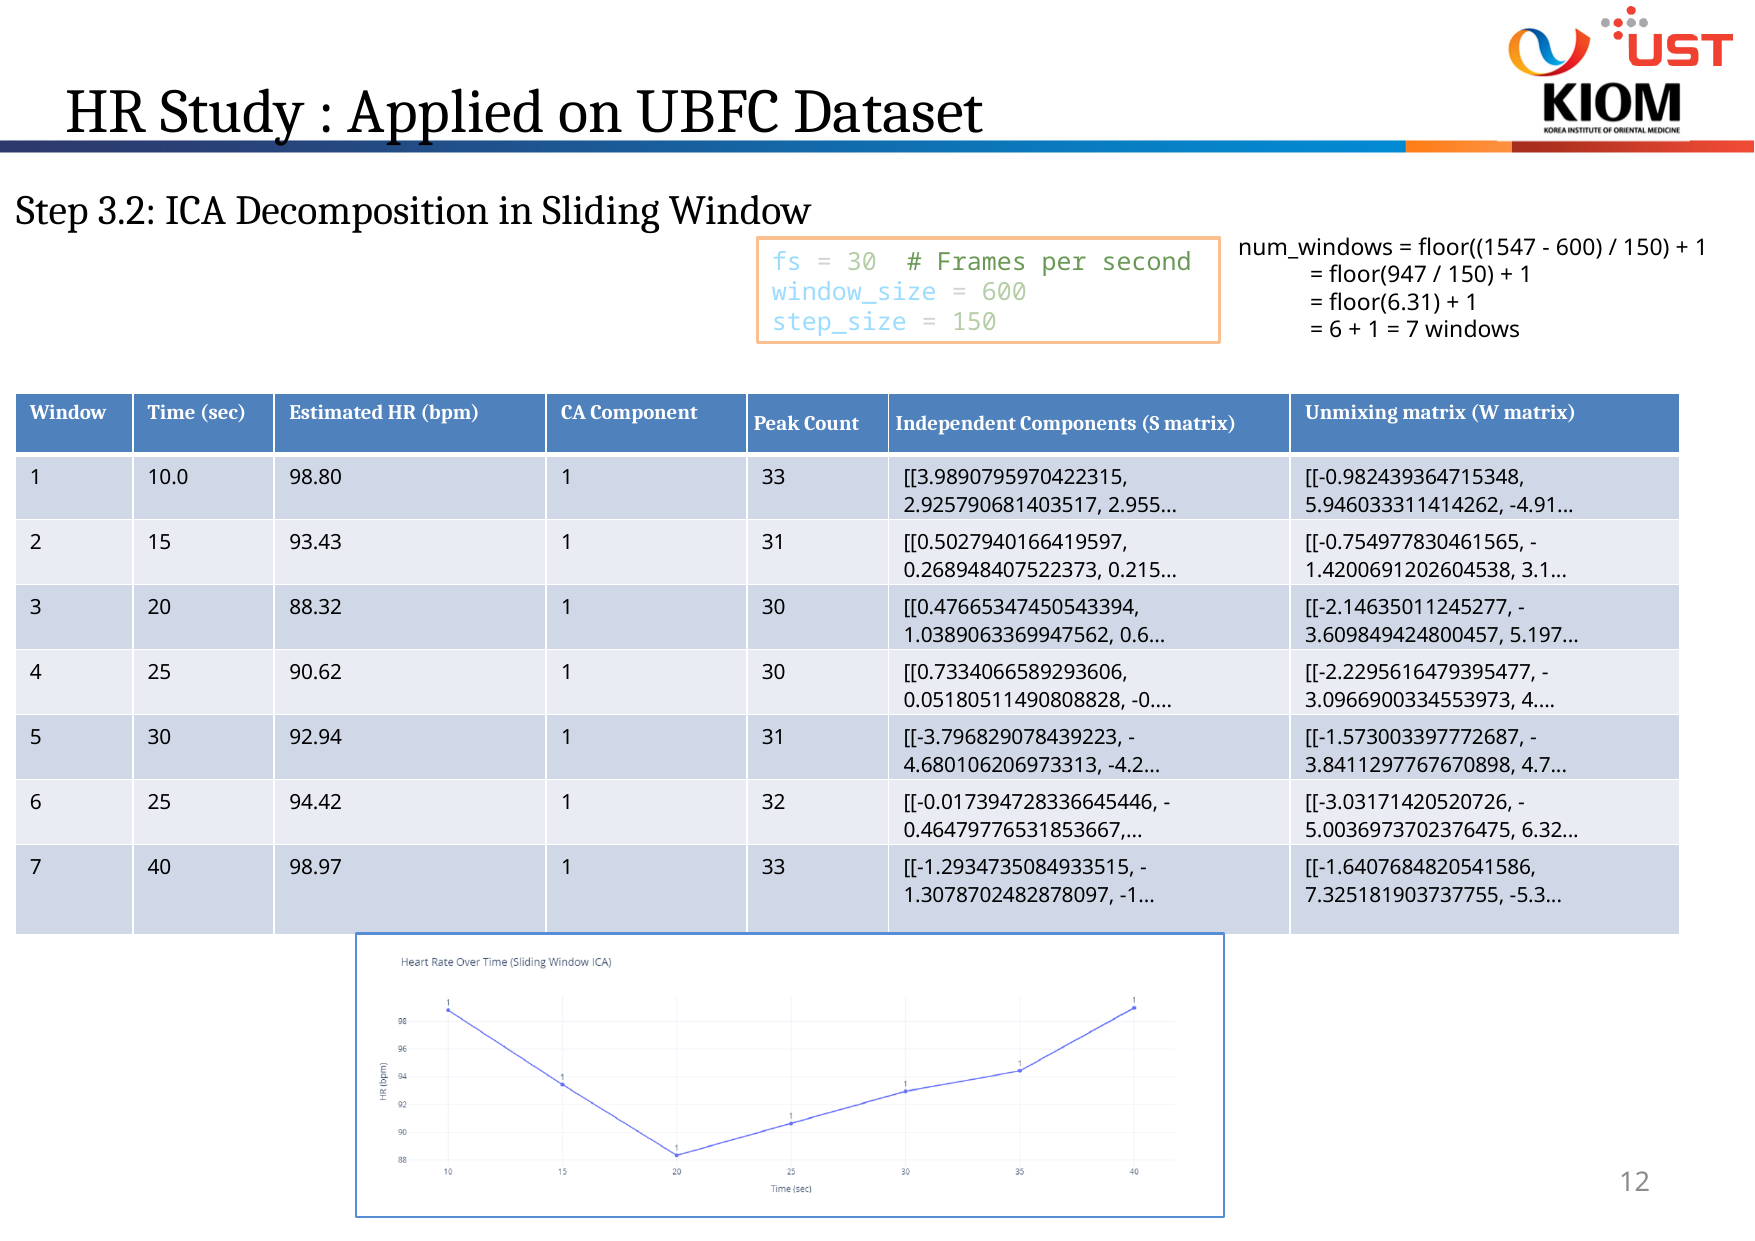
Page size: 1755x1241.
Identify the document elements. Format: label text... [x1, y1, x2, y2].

table_cell 93.43 [275, 520, 545, 584]
table_header Unmixing matrix (W matrix) [1291, 394, 1679, 452]
text_box HR Study : Applied on UBFC Dataset [50, 24, 1417, 152]
table_header Estimated HR (bpm) [275, 394, 545, 452]
table_cell 7 [16, 845, 132, 934]
table_cell 88.32 [275, 585, 545, 649]
table_header Peak Count [748, 394, 888, 452]
table_cell [[-1.6407684820541586, 7.325181903737755, -5.3... [1291, 845, 1679, 934]
table_cell [[-1.2934735084933515, -1.3078702482878097, -1... [889, 845, 1289, 934]
table_cell 98.97 [275, 845, 545, 934]
table_cell 1 [547, 457, 746, 519]
table_cell [[-3.03171420520726, -5.0036973702376475, 6.32... [1291, 780, 1679, 844]
picture [0, 0, 1755, 1241]
table_cell 15 [134, 520, 273, 584]
table_header Time (sec) [134, 394, 273, 452]
table_cell 33 [748, 457, 888, 519]
table_cell 32 [748, 780, 888, 844]
table_cell 92.94 [275, 715, 545, 779]
table_cell 5 [16, 715, 132, 779]
table_cell 31 [748, 715, 888, 779]
text_box num_windows = floor((1547 - 600) / 150) + 1 = floor(947 / 150) + 1 = floor(6.31) + 1 = 6 + 1 = 7 windows [1223, 225, 1755, 350]
slide_number 11 [1257, 1149, 1667, 1216]
table_cell 1 [547, 650, 746, 714]
table_cell 6 [16, 780, 132, 844]
table_cell 40 [134, 845, 273, 934]
table_cell [[-2.2295616479395477, -3.0966900334553973, 4.... [1291, 650, 1679, 714]
table_cell 98.80 [275, 457, 545, 519]
table_cell [[-2.14635011245277, -3.609849424800457, 5.197... [1291, 585, 1679, 649]
table_header CA Component [547, 394, 746, 452]
table_cell [[0.7334066589293606, 0.05180511490808828, -0.... [889, 650, 1289, 714]
table_cell [[0.5027940166419597, 0.268948407522373, 0.215... [889, 520, 1289, 584]
text_box fs = 30 # Frames per second window_size = 600 step_size = 150 [757, 238, 1220, 343]
table_cell 1 [547, 585, 746, 649]
text_box Step 3.2: ICA Decomposition in Sliding Window [1, 175, 1301, 241]
table_cell [[0.47665347450543394, 1.0389063369947562, 0.6... [889, 585, 1289, 649]
table_cell 94.42 [275, 780, 545, 844]
table_cell [[-0.017394728336645446, -0.46479776531853667,... [889, 780, 1289, 844]
table_cell 1 [547, 845, 746, 932]
table_cell 1 [547, 520, 746, 584]
table_cell [[3.9890795970422315, 2.925790681403517, 2.955... [889, 457, 1289, 519]
table_cell [[-0.754977830461565, -1.4200691202604538, 3.1... [1291, 520, 1679, 584]
table_header Window [16, 394, 132, 452]
table_cell 1 [547, 780, 746, 844]
table_cell 90.62 [275, 650, 545, 714]
table_cell 25 [134, 650, 273, 714]
table_cell 2 [16, 520, 132, 584]
table_cell 1 [547, 715, 746, 779]
table_cell [[-3.796829078439223, -4.680106206973313, -4.2... [889, 715, 1289, 779]
table_cell [[-0.982439364715348, 5.946033311414262, -4.91... [1291, 457, 1679, 519]
table_header Independent Components (S matrix) [889, 394, 1289, 452]
table_cell 4 [16, 650, 132, 714]
table_cell [[-1.573003397772687, -3.8411297767670898, 4.7... [1291, 715, 1679, 779]
table_cell 25 [134, 780, 273, 844]
table_cell 33 [748, 845, 888, 932]
table_cell 3 [16, 585, 132, 649]
table_cell 1 [16, 457, 132, 519]
table_cell 20 [134, 585, 273, 649]
table_cell 30 [748, 585, 888, 649]
table_cell 30 [134, 715, 273, 779]
table_cell 30 [748, 650, 888, 714]
table_cell 10.0 [134, 457, 273, 519]
table_cell 31 [748, 520, 888, 584]
